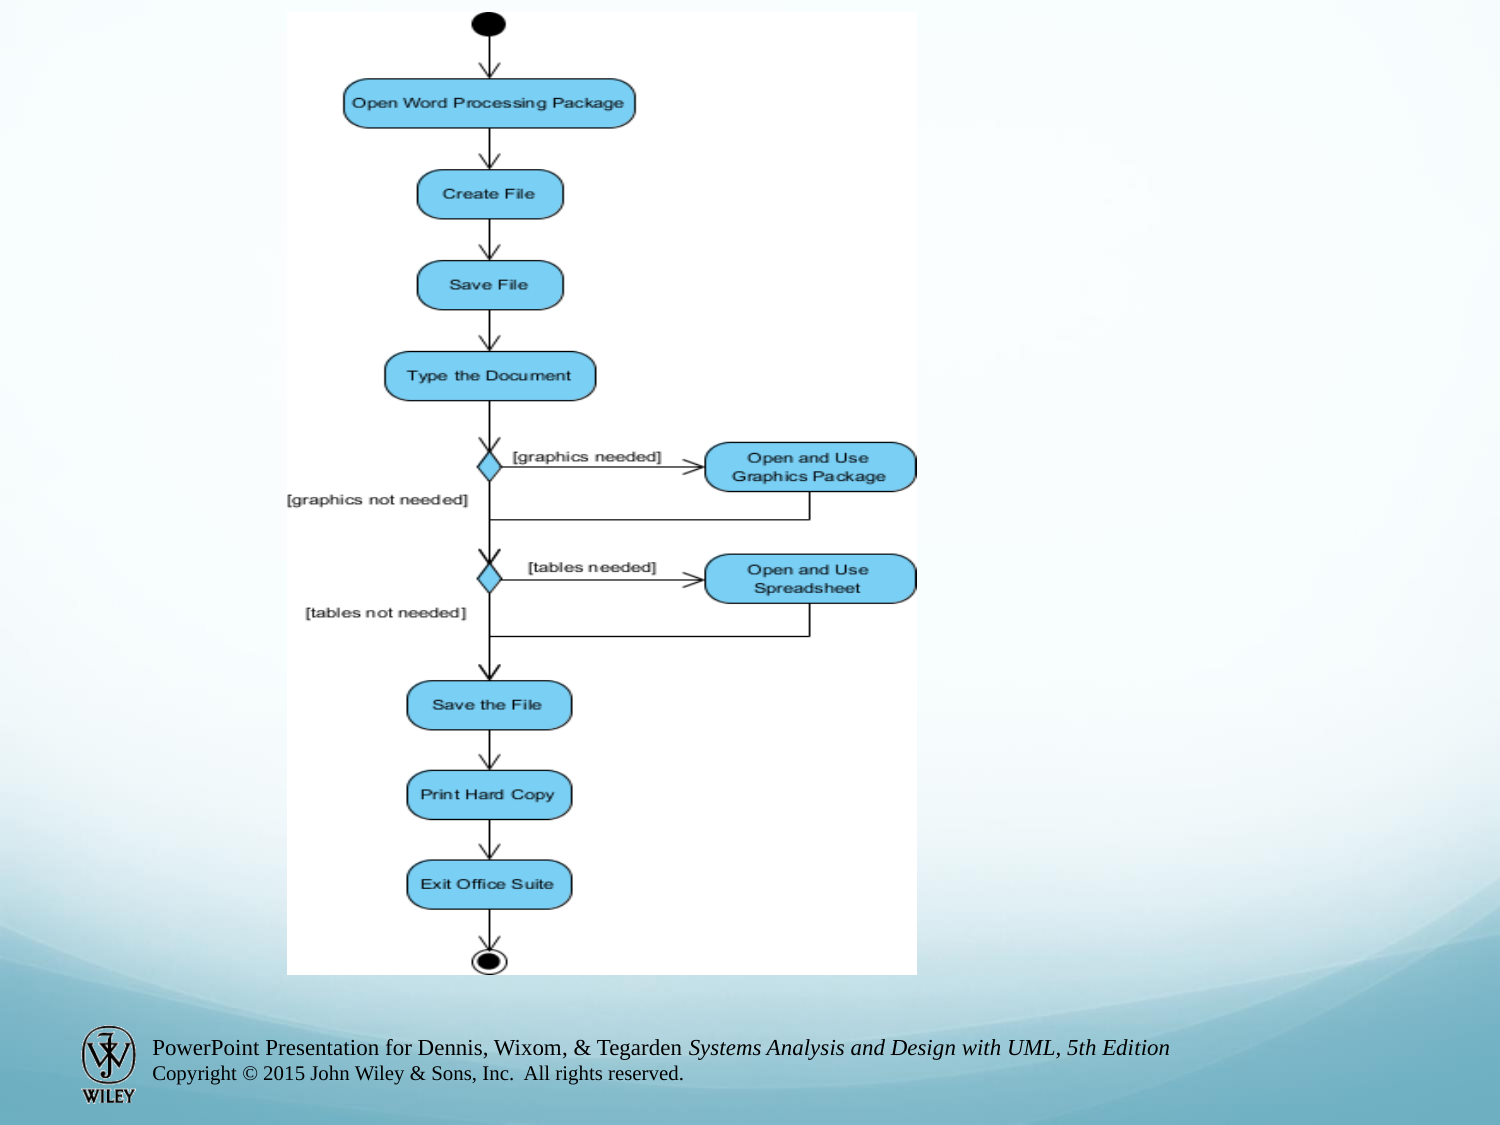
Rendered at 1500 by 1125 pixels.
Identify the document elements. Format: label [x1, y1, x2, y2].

picture [0, 0, 1500, 1125]
list [286, 11, 918, 976]
